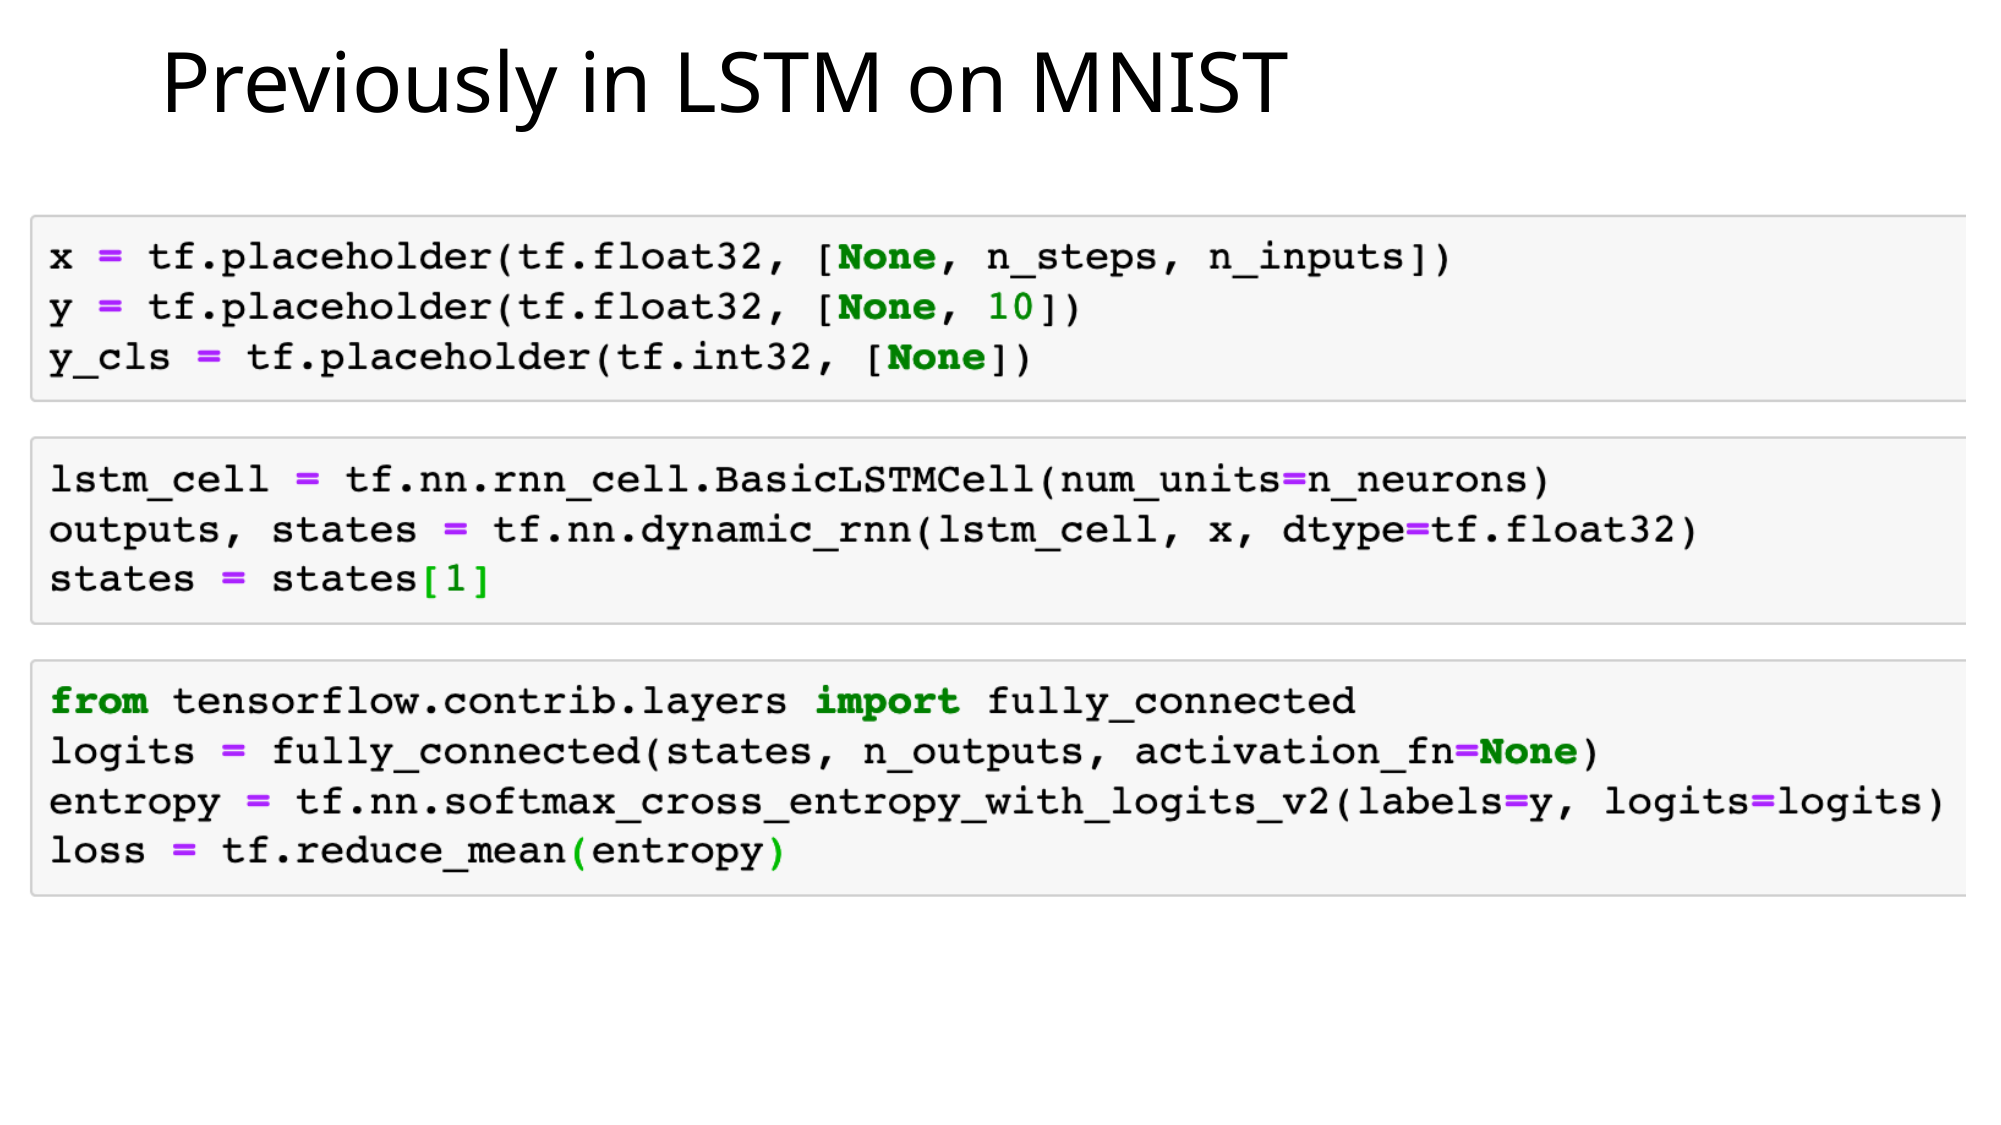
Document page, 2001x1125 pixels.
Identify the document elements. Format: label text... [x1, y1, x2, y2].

picture [13, 194, 1966, 914]
text_box Previously in LSTM on MNIST [145, 21, 1305, 137]
